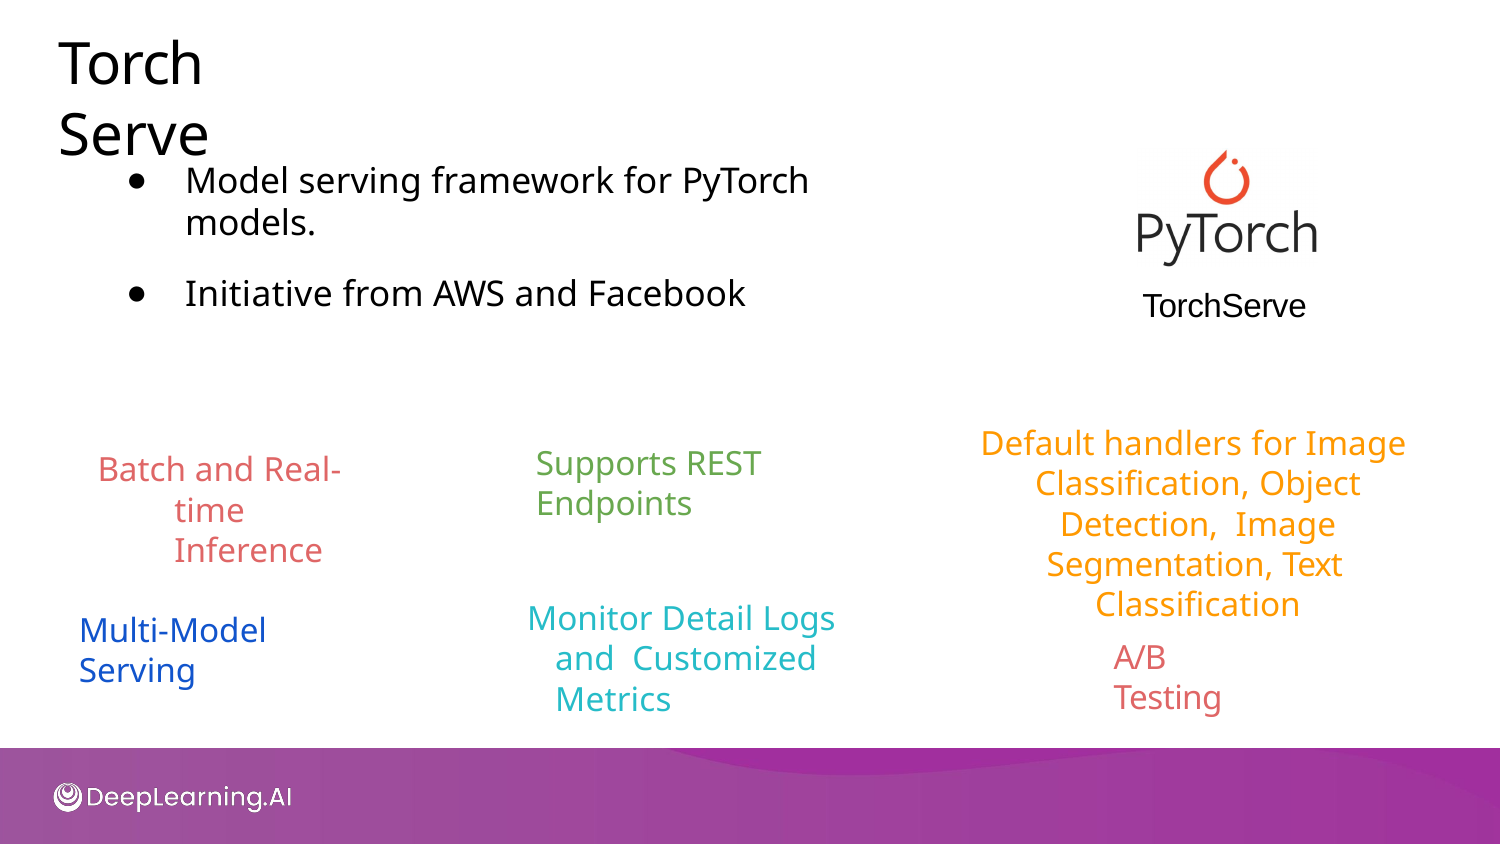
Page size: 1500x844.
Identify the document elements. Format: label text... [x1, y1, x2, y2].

text_box Default handlers for Image Classiﬁcation, Object Detection, Image Segmentation, Text Classiﬁcation [961, 420, 1434, 624]
text_box Multi-Model Serving [76, 607, 382, 690]
text_box Model serving framework for PyTorch models. Initiative from AWS and Facebook [124, 155, 898, 314]
title Torch Serve [56, 24, 362, 168]
text_box Supports REST Endpoints [533, 439, 909, 522]
text_box A/B Testing [1111, 634, 1284, 717]
picture [0, 748, 1500, 844]
text_box Monitor Detail Logs and Customized Metrics [525, 595, 879, 718]
text_box Batch and Real-time Inference [95, 446, 394, 569]
text_box TorchServe [1140, 282, 1314, 325]
text_box [1137, 148, 1318, 267]
